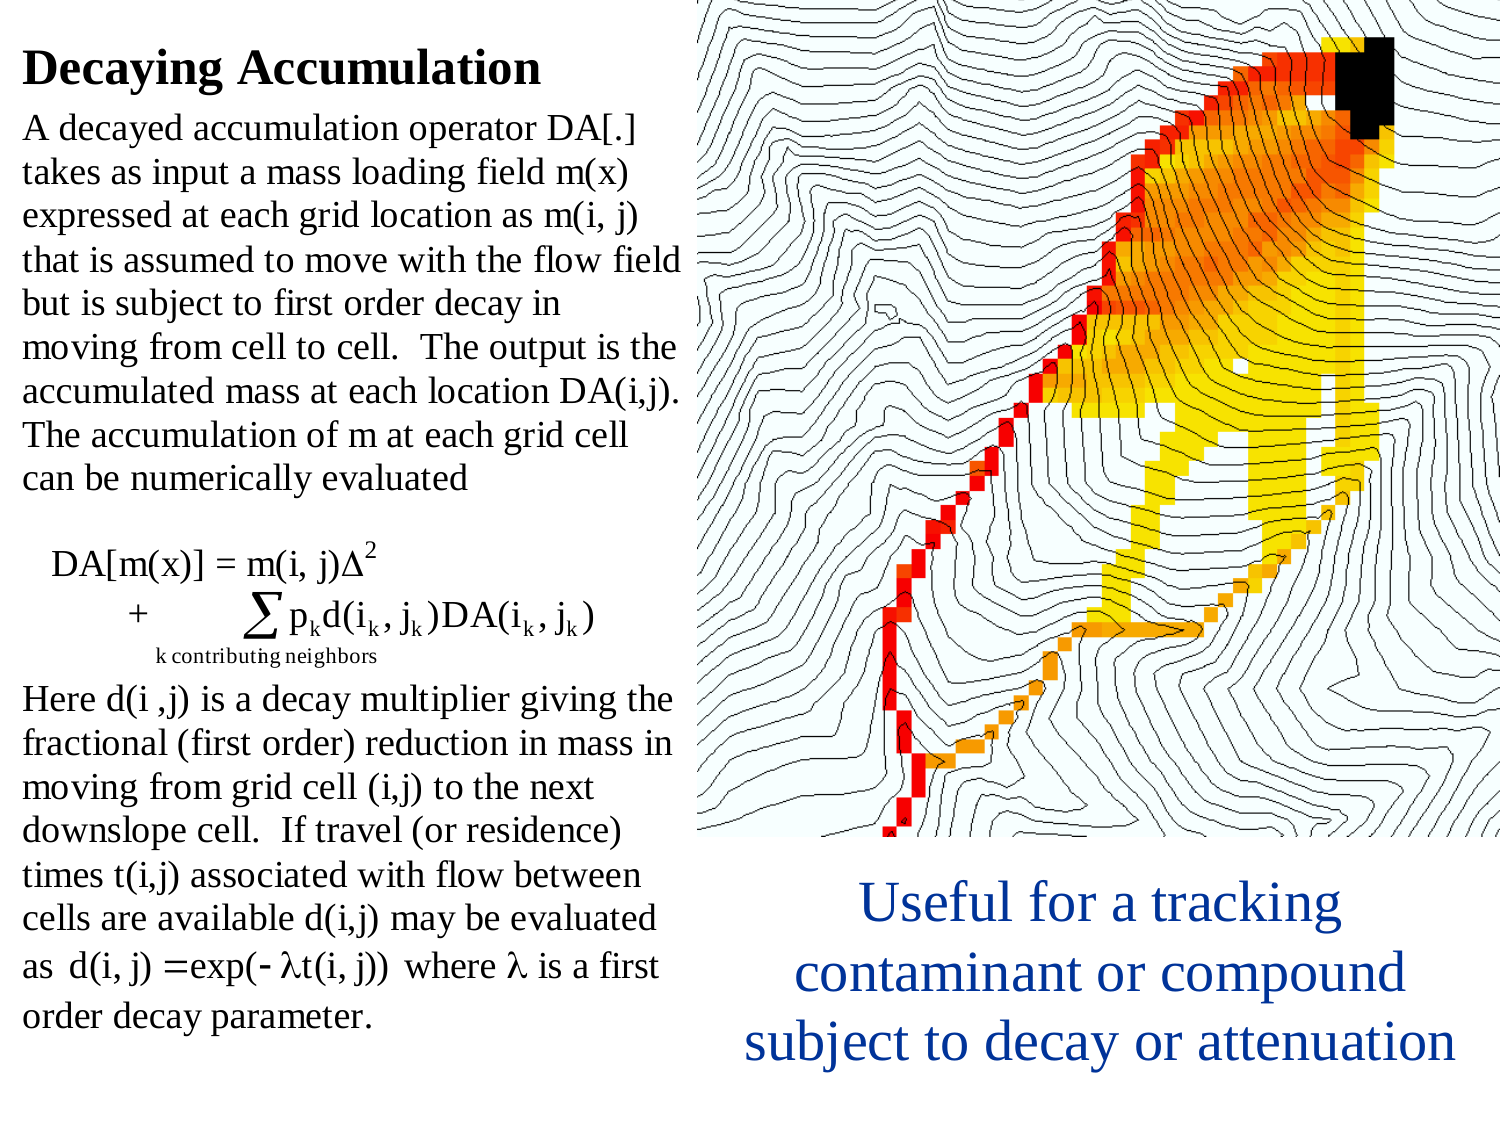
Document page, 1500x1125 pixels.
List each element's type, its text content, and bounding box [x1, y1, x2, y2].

picture [697, 0, 1500, 838]
text_box Useful for a tracking contaminant or compound subject to decay or attenuation [701, 855, 1500, 1080]
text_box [21, 0, 682, 1056]
